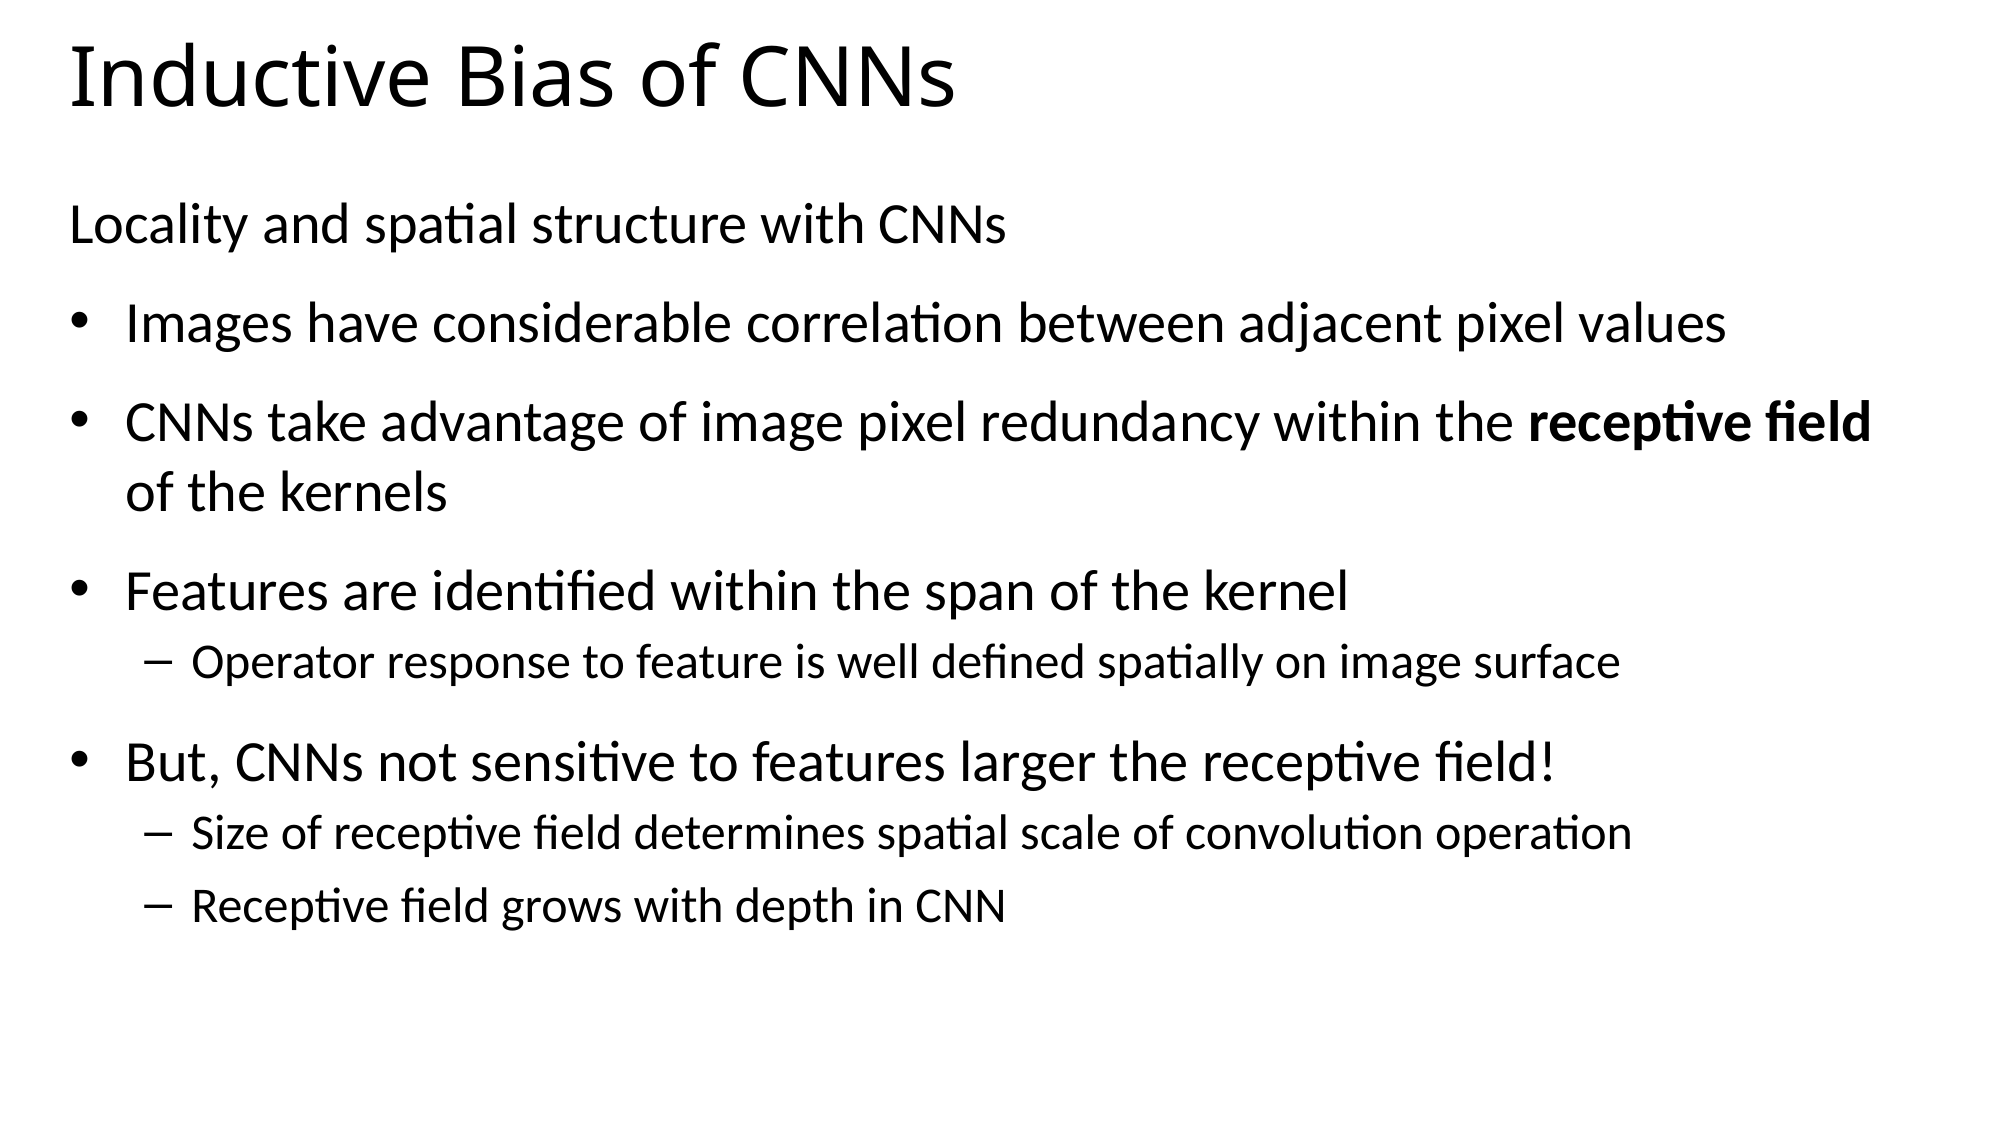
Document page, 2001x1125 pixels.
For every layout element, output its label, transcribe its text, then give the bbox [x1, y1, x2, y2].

title Inductive Bias of CNNs [54, 34, 1966, 146]
list Locality and spatial structure with CNNs Images have considerable correlation between adjacent pixel values CNNs take advantage of image pixel redundancy within the receptive field of the kernels Features are identified within the span of the kernel Operator response to feature is well defined spatially on image surface But, CNNs not sensitive to features larger the receptive field! Size of receptive field determines spatial scale of convolution operation Receptive field grows with depth in CNN [54, 177, 1946, 1091]
